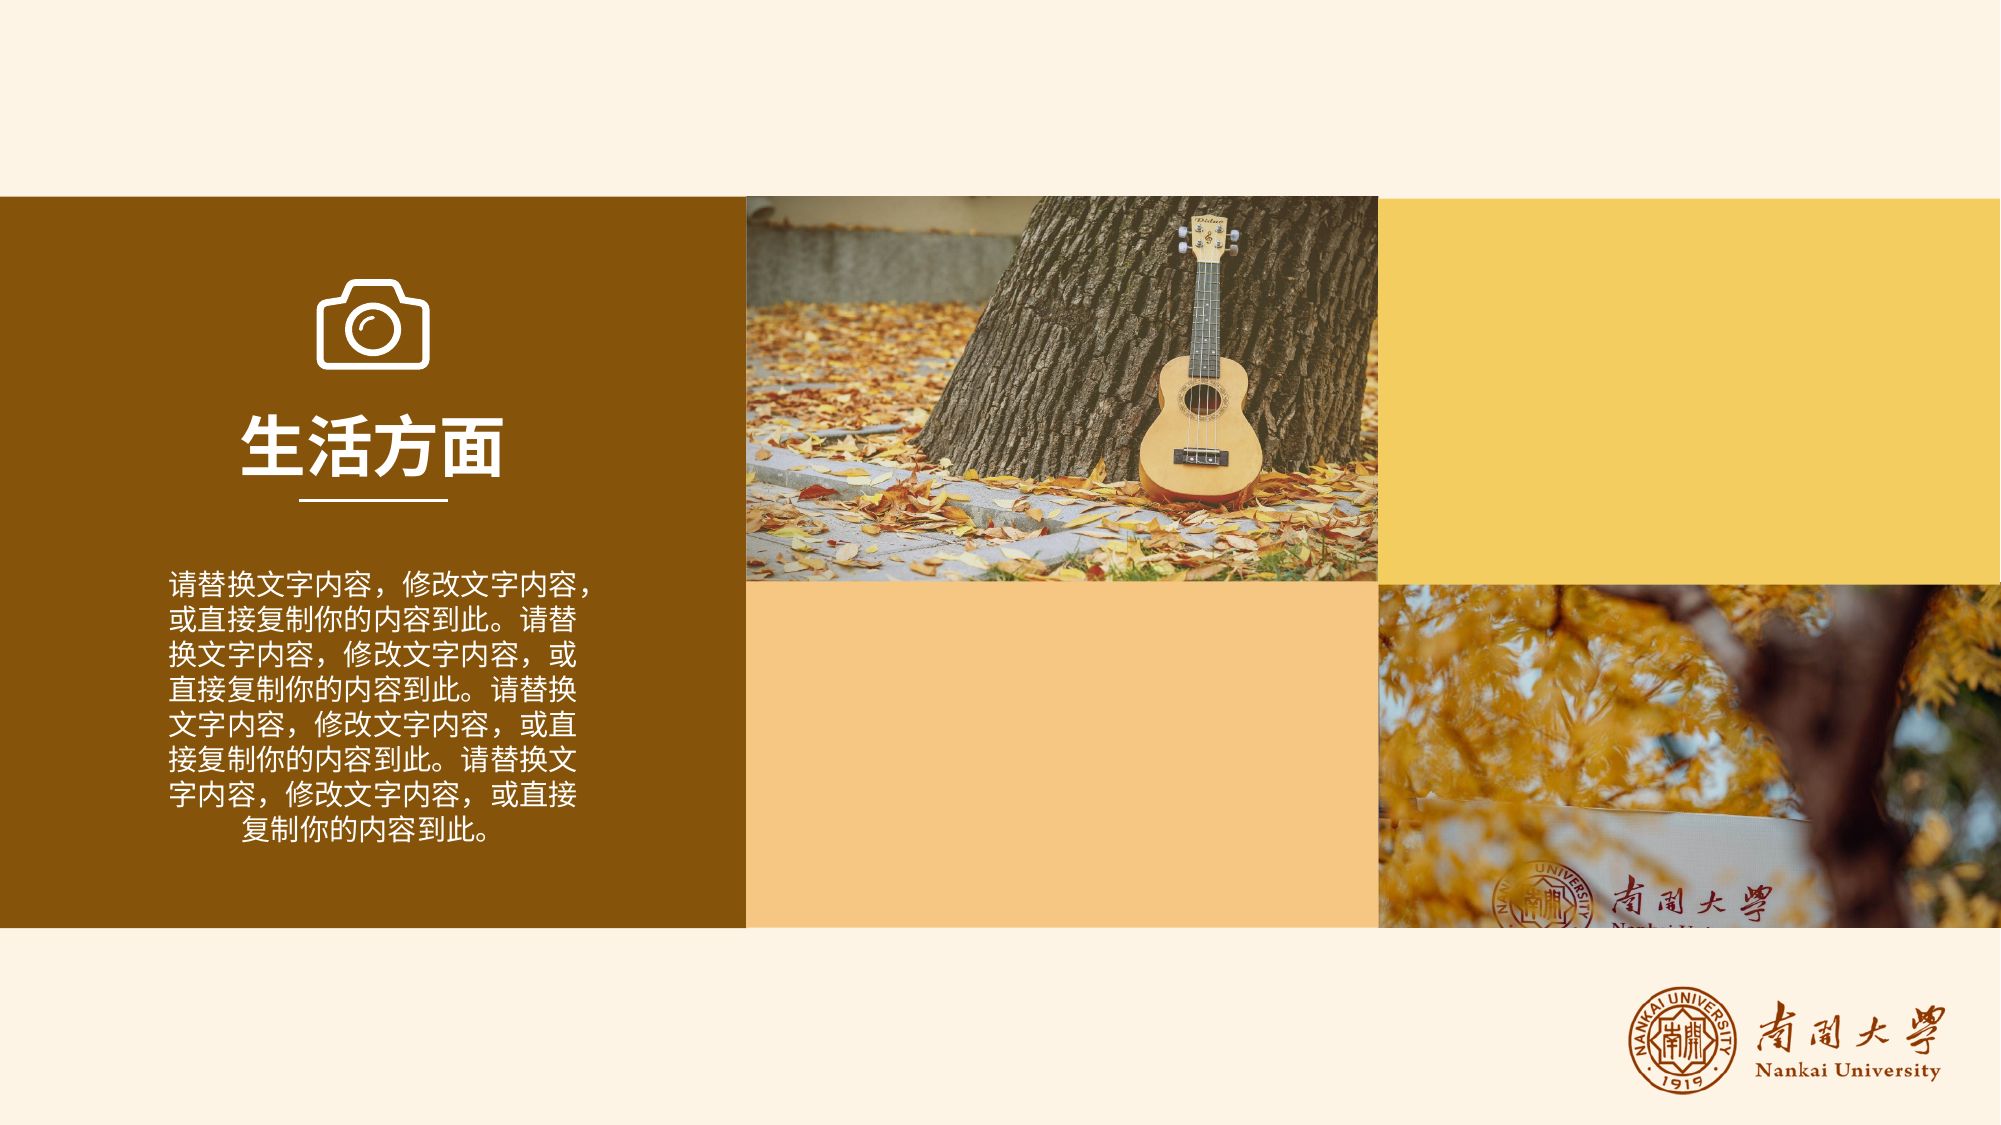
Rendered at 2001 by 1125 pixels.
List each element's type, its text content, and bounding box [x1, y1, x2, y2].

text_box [316, 279, 430, 370]
text_box [0, 196, 746, 929]
text_box [1379, 198, 2000, 582]
text_box 生活方面 [224, 397, 522, 492]
picture [0, 0, 2001, 1125]
text_box [745, 580, 1379, 929]
text_box 请替换文字内容，修改文字内容，或直接复制你的内容到此。请替换文字内容，修改文字内容，或直接复制你的内容到此。请替换文字内容，修改文字内容，或直接复制你的内容到此。请替换文字内容，修改文字内容，或直接复制你的内容到此。 [148, 559, 598, 854]
